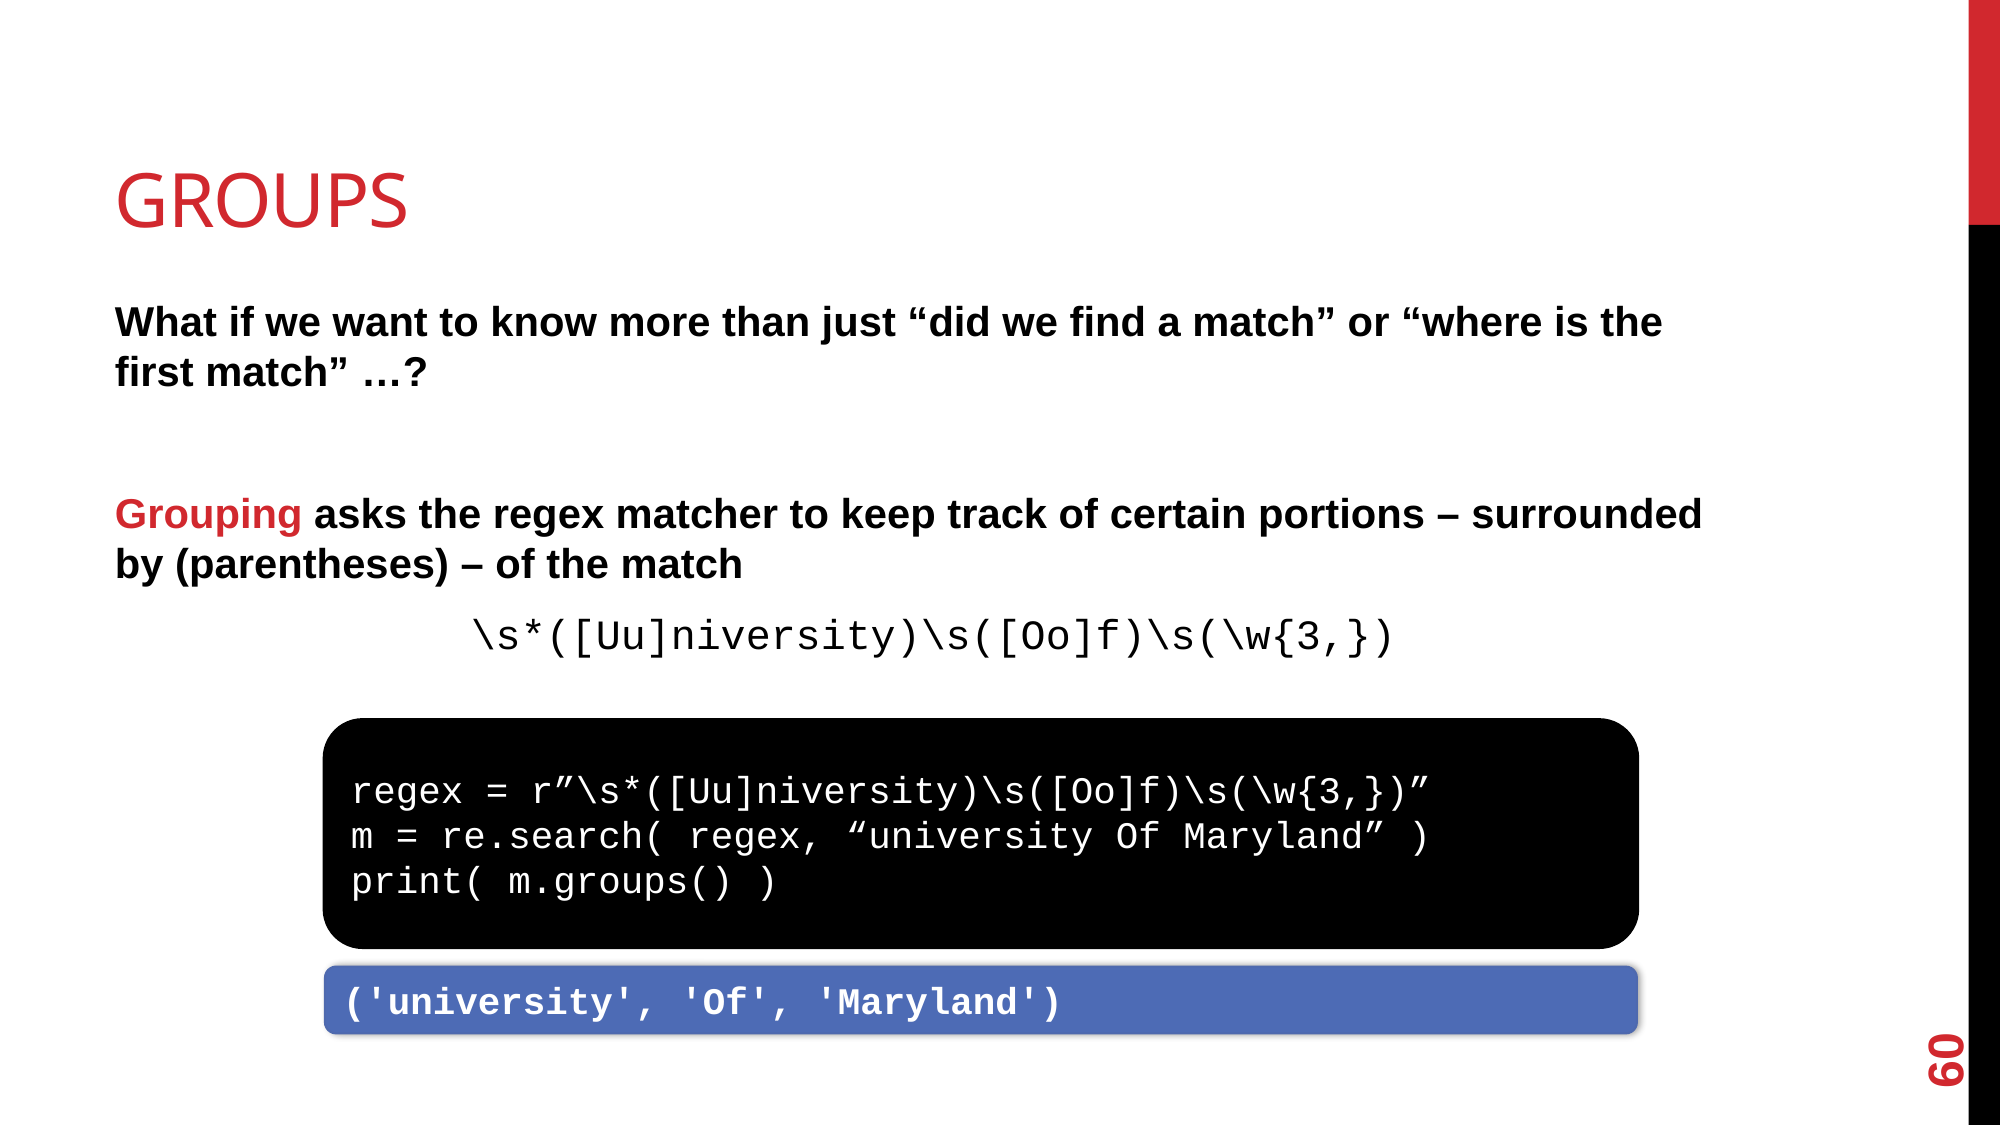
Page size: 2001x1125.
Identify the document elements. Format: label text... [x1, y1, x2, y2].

text_box regex = r”\s*([Uu]niversity)\s([Oo]f)\s(\w{3,})” m = re.search( regex, “university Of Maryland” ) print( m.groups() ) [322, 718, 1640, 950]
list What if we want to know more than just “did we find a match” or “where is the first match” …? Grouping asks the regex matcher to keep track of certain portions – surrounded by (parentheses) – of the match \s*([Uu]niversity)\s([Oo]f)\s(\w{3,}) [99, 287, 1767, 1005]
text_box ('university', 'Of', 'Maryland') [323, 965, 1638, 1035]
slide_number 60 [1903, 887, 1984, 1104]
title Groups [99, 25, 1367, 250]
